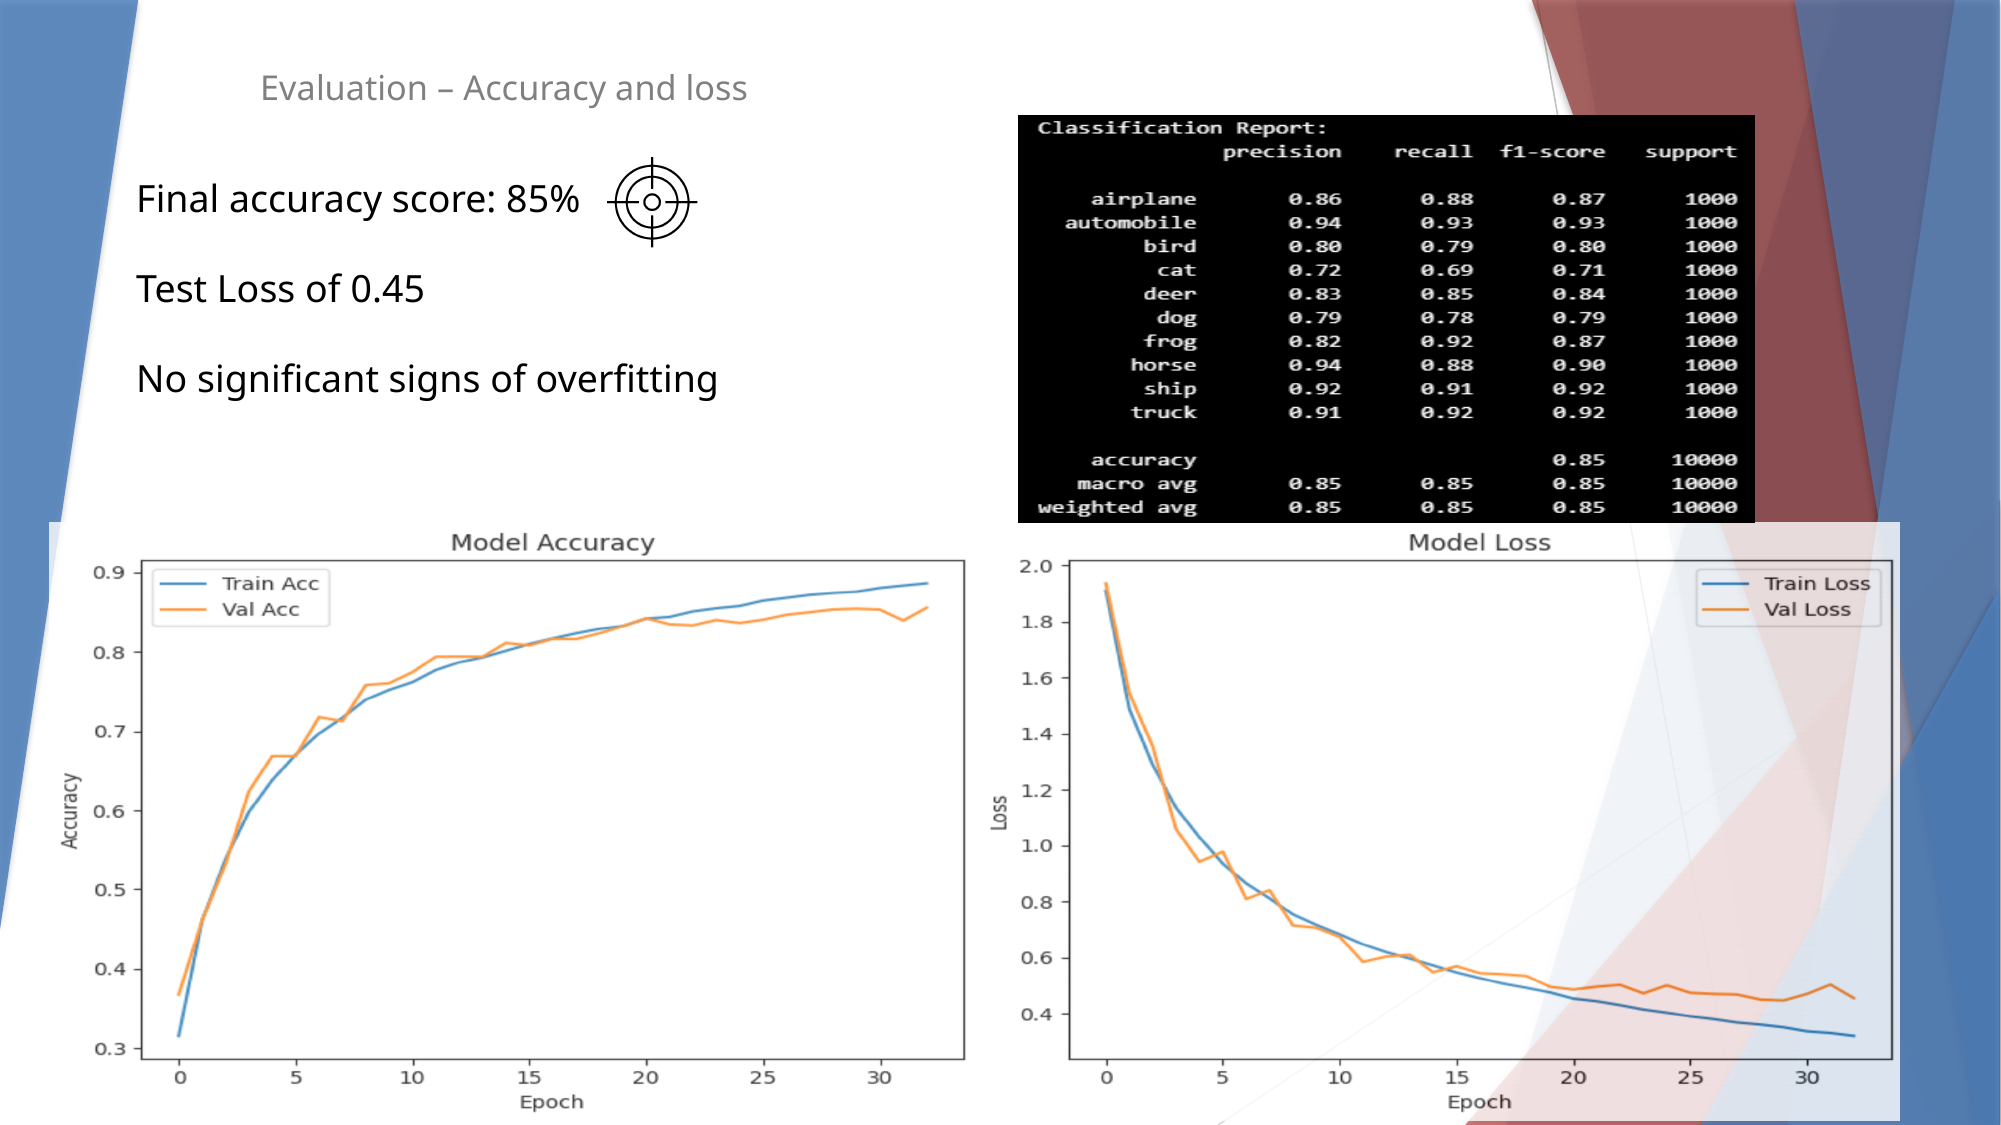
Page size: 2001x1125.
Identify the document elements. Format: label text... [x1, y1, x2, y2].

picture [48, 114, 1900, 1122]
text_box Final accuracy score: 85% Test Loss of 0.45 No significant signs of overfitting [121, 167, 859, 408]
picture [598, 149, 706, 256]
subtitle Evaluation – Accuracy and loss [245, 59, 957, 116]
